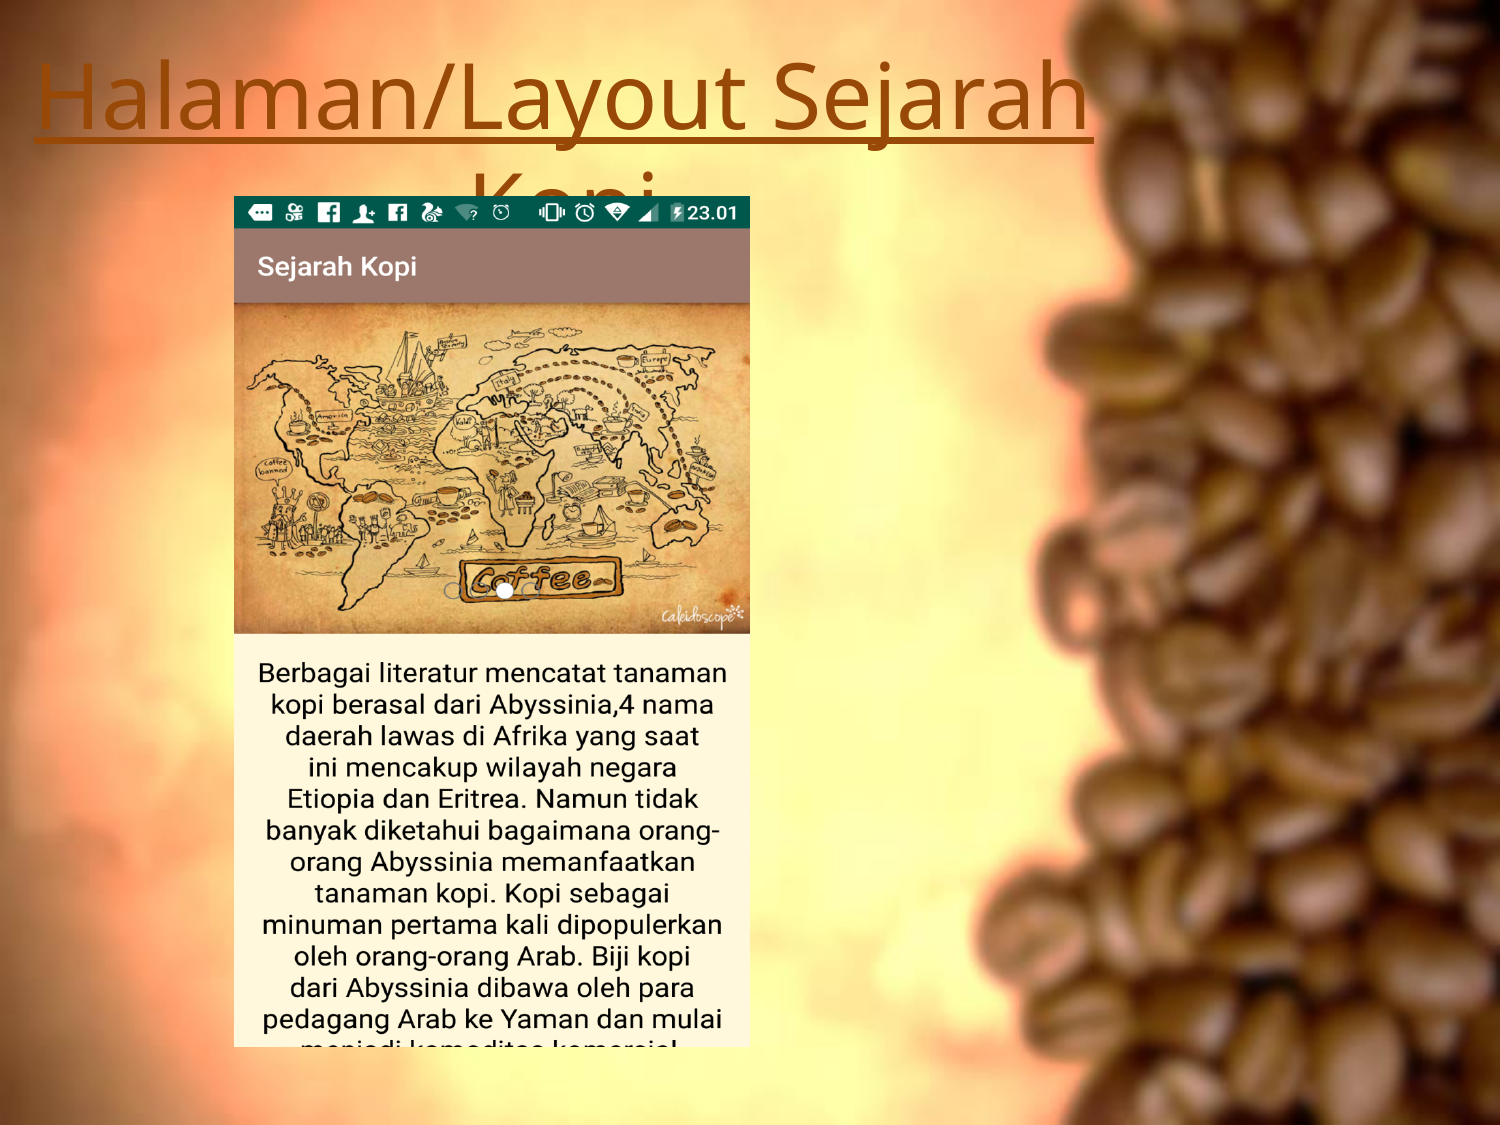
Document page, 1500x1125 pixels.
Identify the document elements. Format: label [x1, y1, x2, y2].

picture [0, 0, 1500, 1125]
list [233, 195, 751, 1047]
